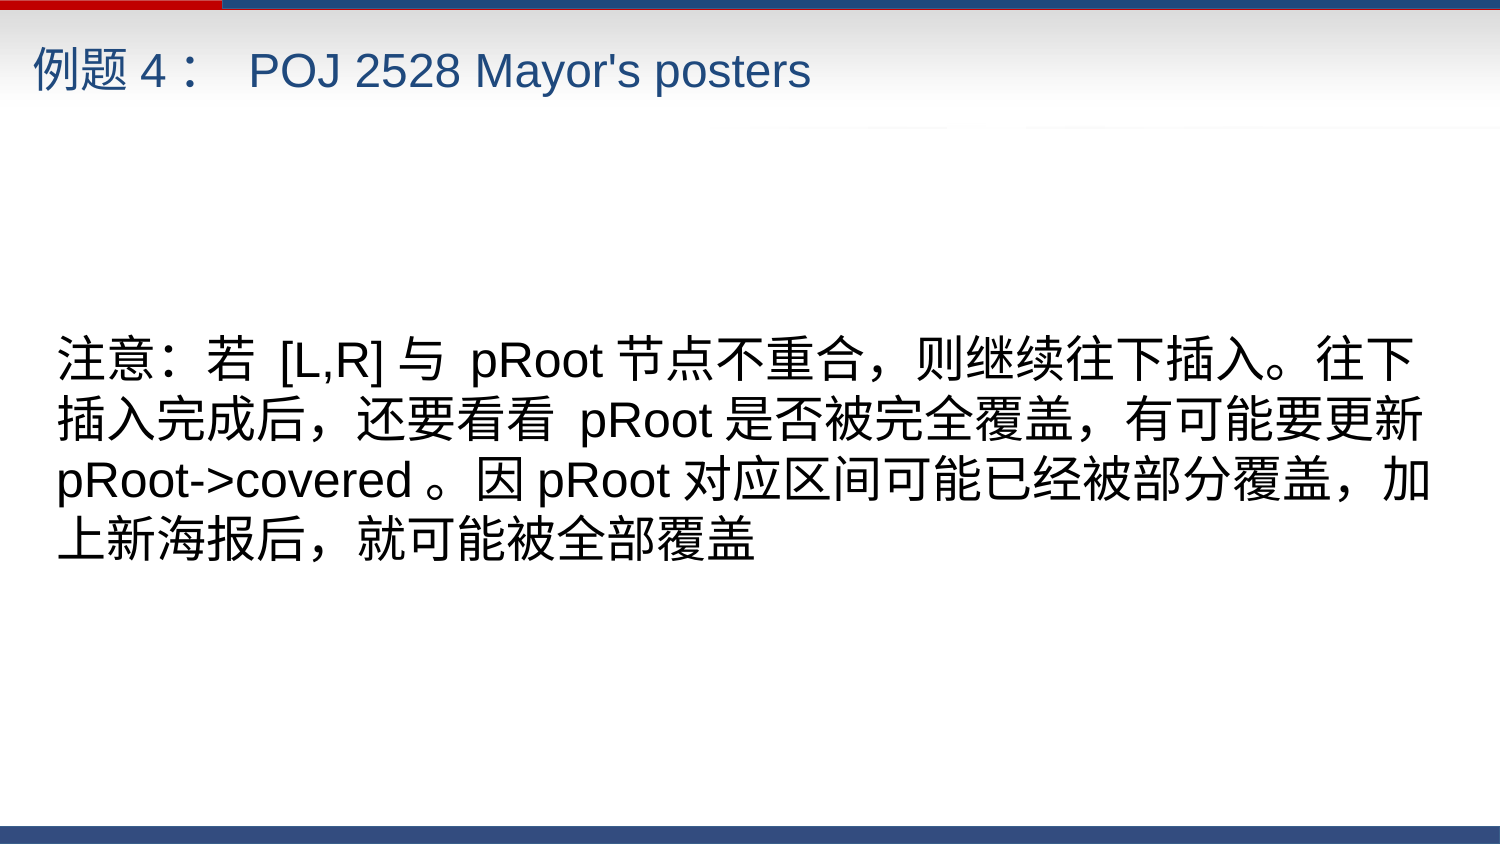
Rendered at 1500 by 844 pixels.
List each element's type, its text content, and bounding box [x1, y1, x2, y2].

picture [0, 10, 1500, 129]
text_box 例题4： POJ 2528 Mayor's posters [17, 32, 984, 150]
text_box 注意：若 [L,R]与 pRoot节点不重合，则继续往下插入。往下插入完成后，还要看看 pRoot是否被完全覆盖，有可能要更新pRoot->covered。因pRoot对应区间可能已经被部分覆盖，加上新海报后，就可能被全部覆盖 [41, 319, 1459, 575]
